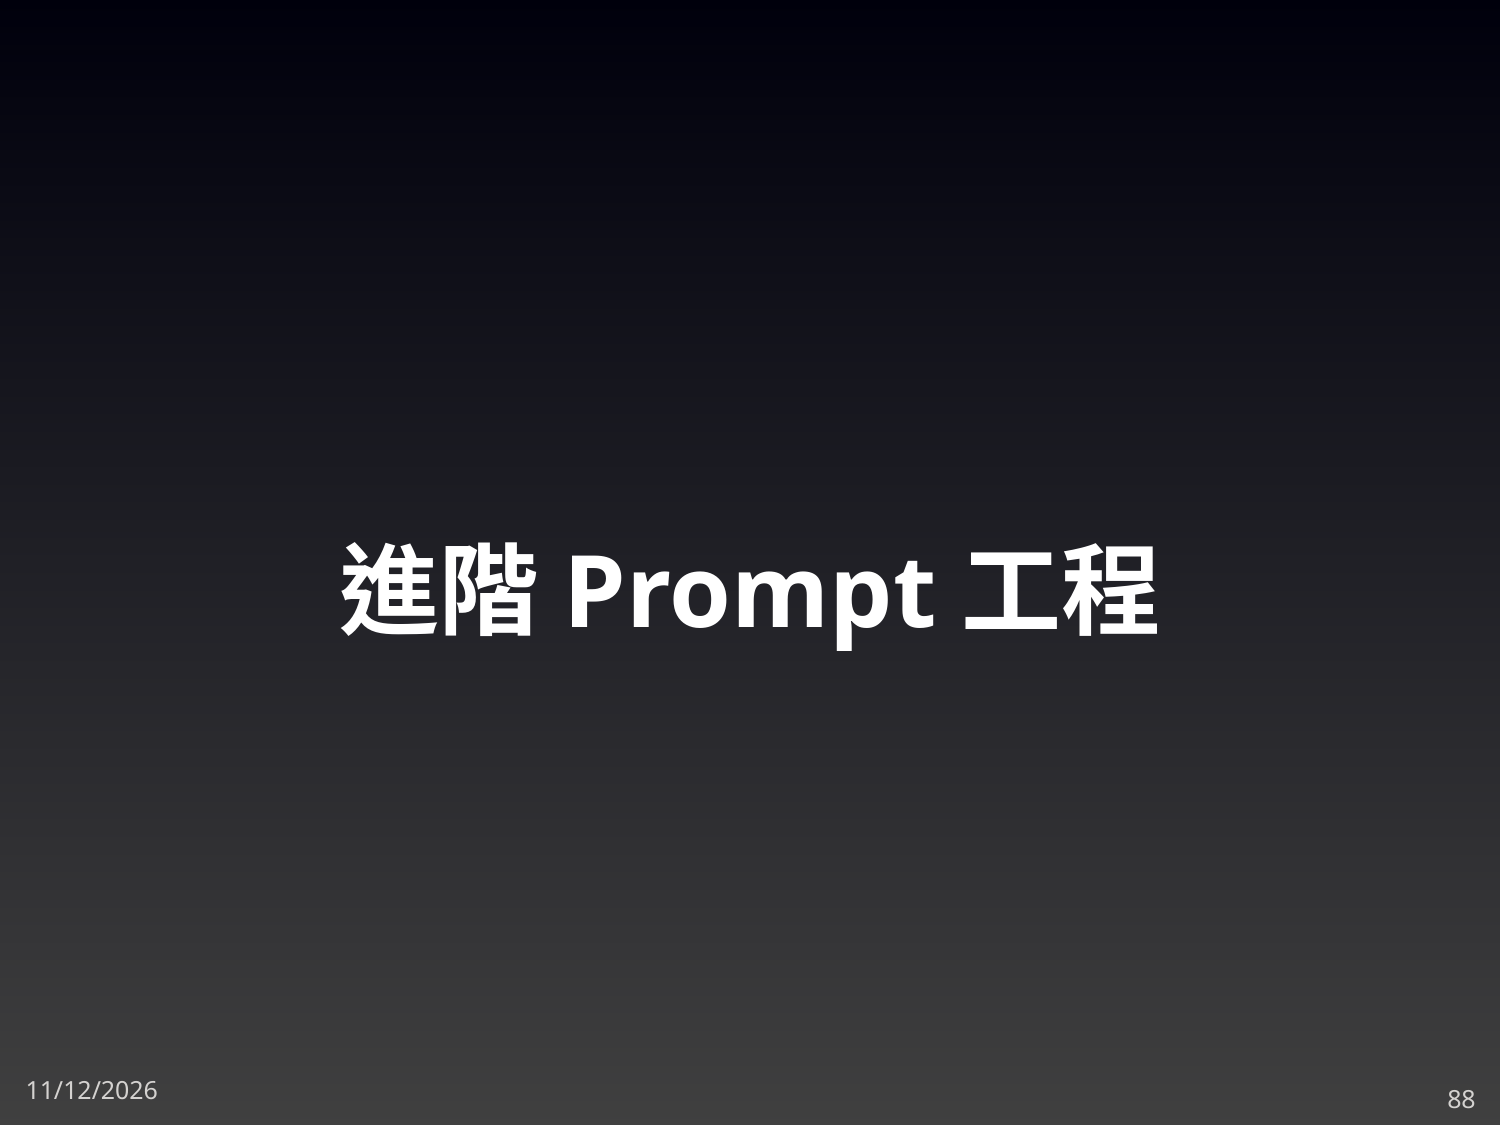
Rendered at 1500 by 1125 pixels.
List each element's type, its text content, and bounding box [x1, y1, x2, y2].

list 進階Prompt工程 [324, 500, 1338, 663]
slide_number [10, 1075, 411, 1117]
slide_number 88 [1340, 1075, 1491, 1117]
